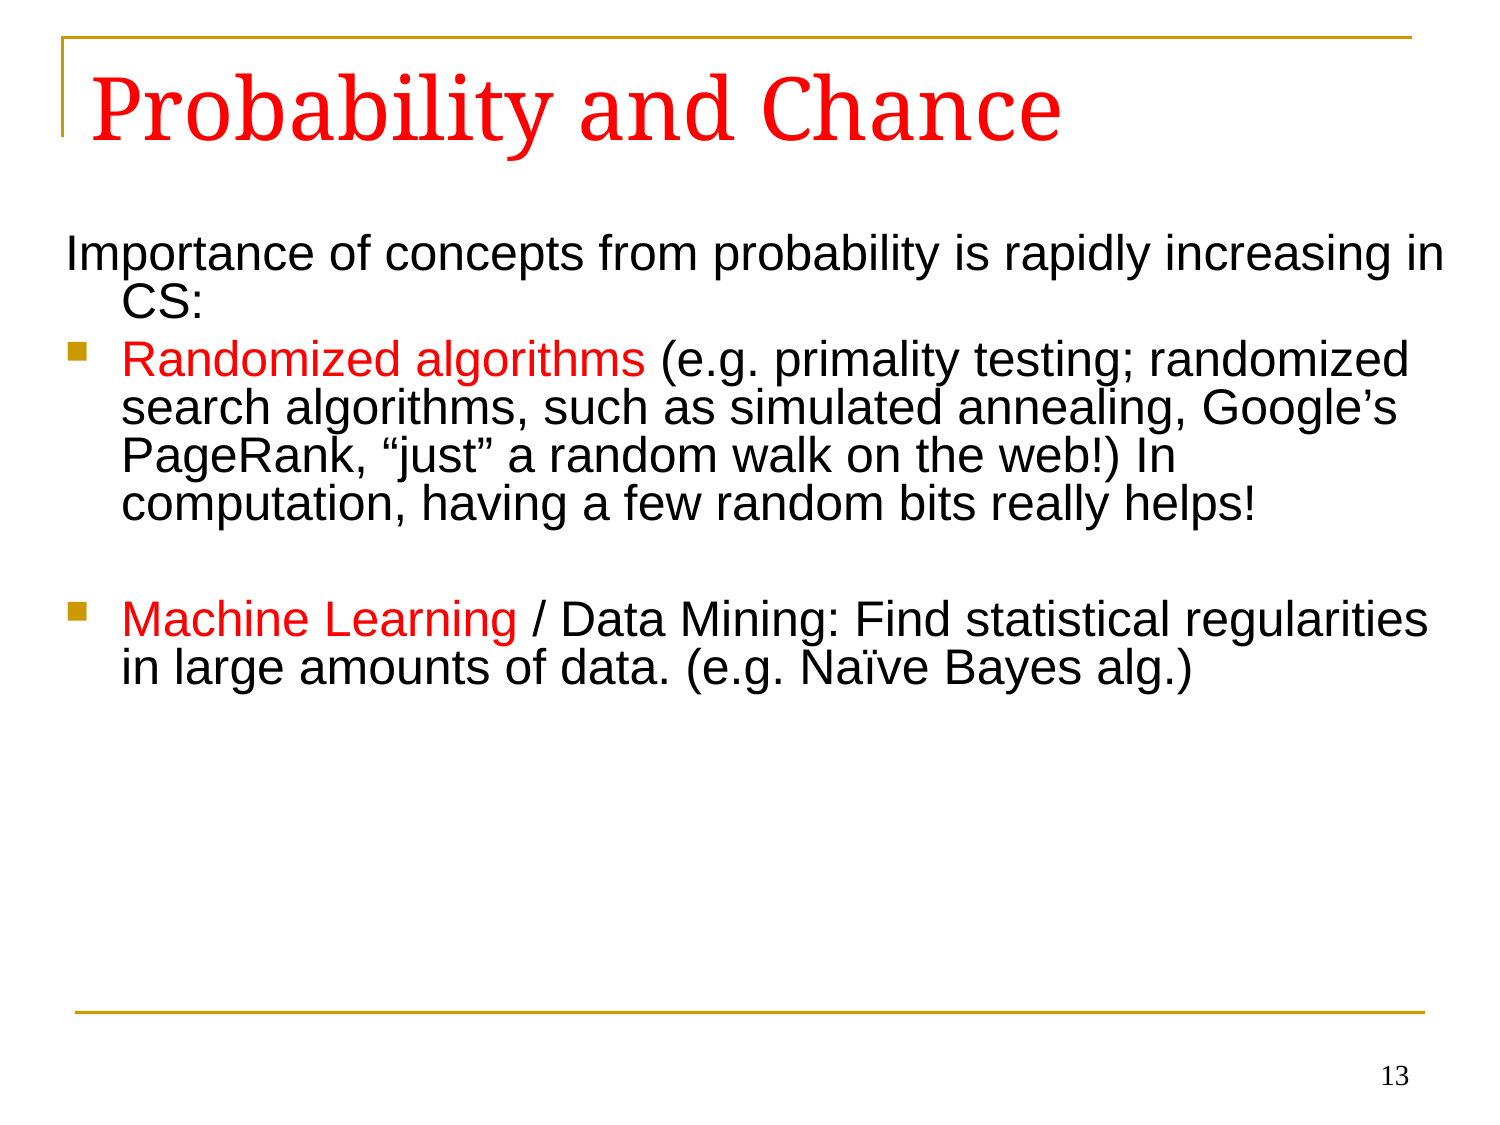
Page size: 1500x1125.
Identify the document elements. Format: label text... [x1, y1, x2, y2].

slide_number 13 [1074, 1023, 1426, 1100]
title Probability and Chance [74, 45, 1426, 224]
list Importance of concepts from probability is rapidly increasing in CS: Randomized algorithms (e.g. primality testing; randomized search algorithms, such as simulated annealing, Google’s PageRank, “just” a random walk on the web!) In computation, having a few random bits really helps! Machine Learning / Data Mining: Find statistical regularities in large amounts of data. (e.g. Naïve Bayes alg.) [49, 224, 1476, 1001]
